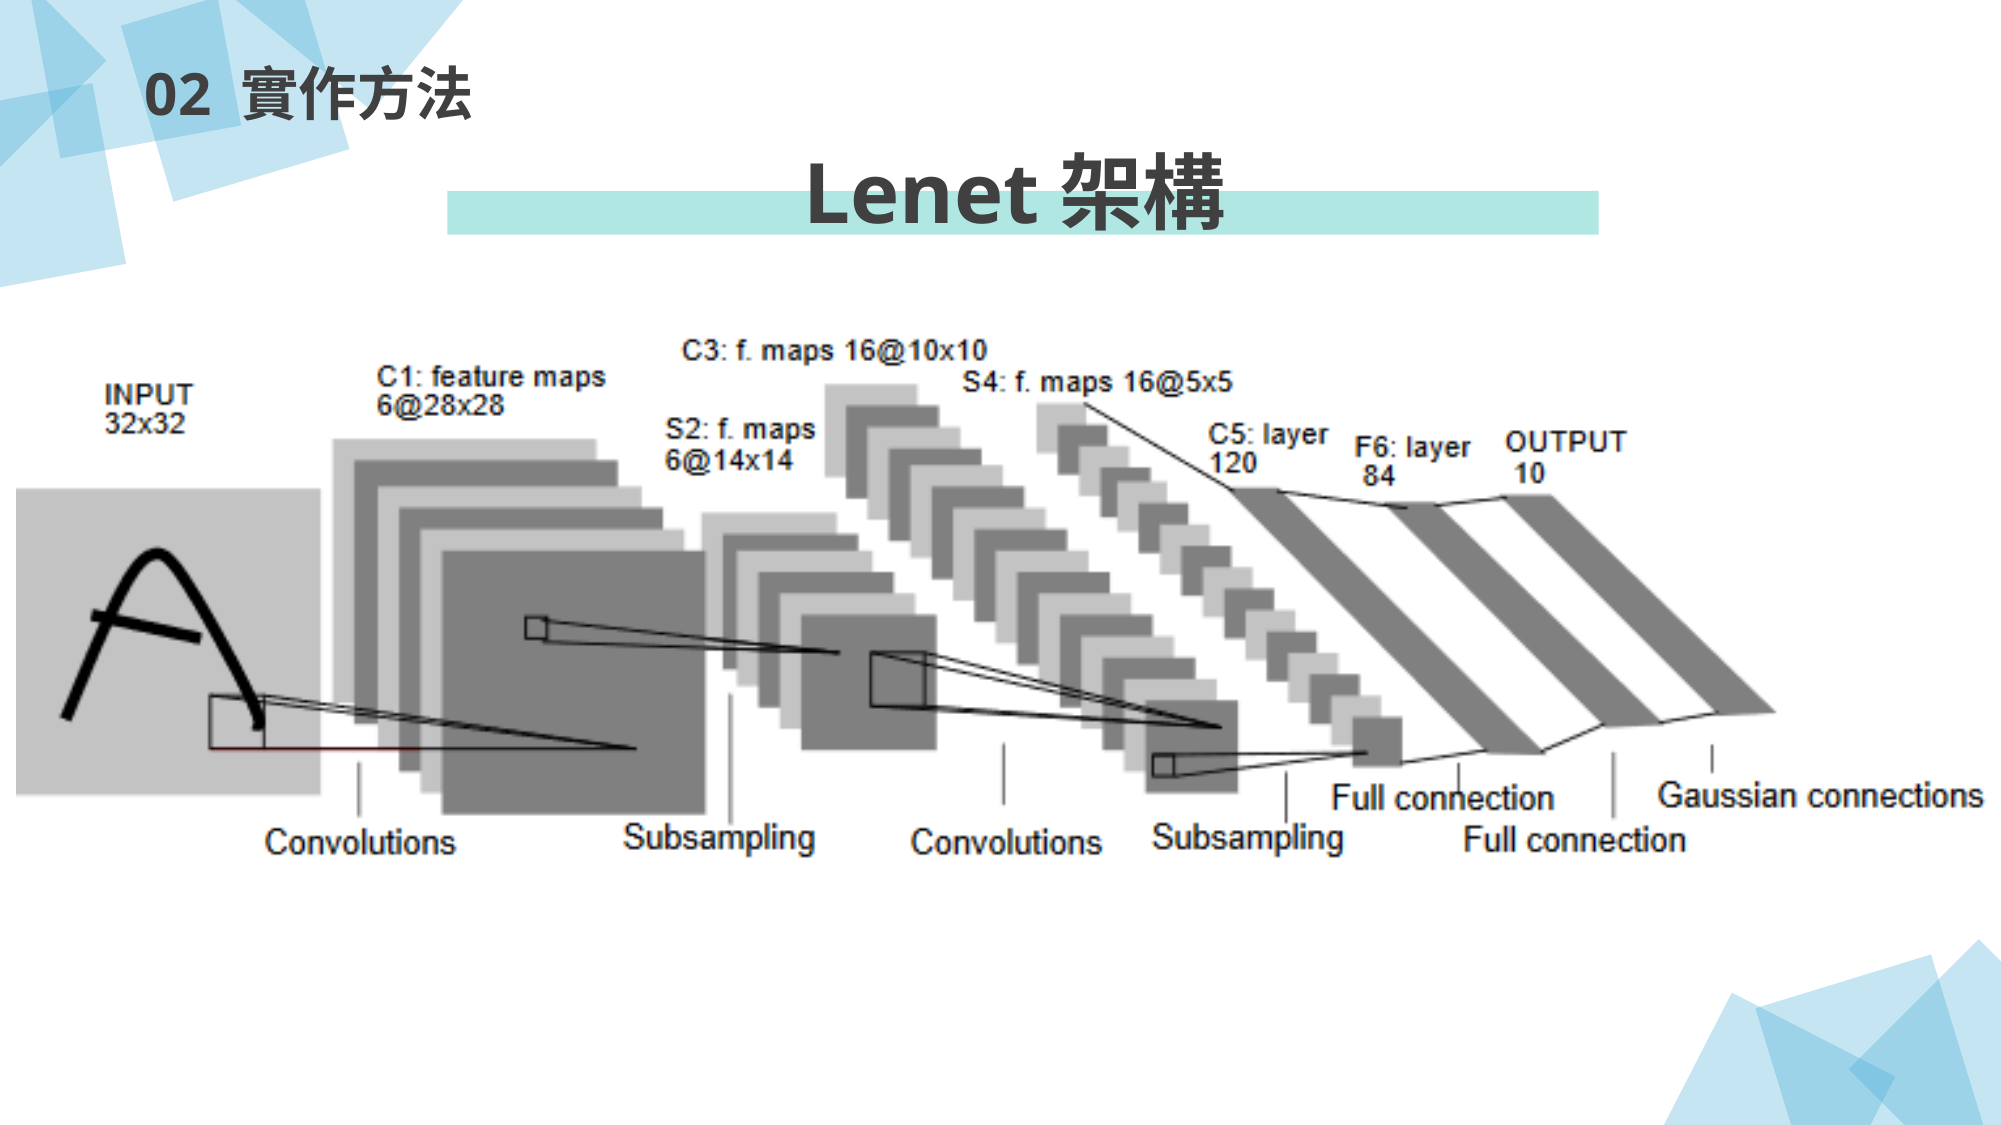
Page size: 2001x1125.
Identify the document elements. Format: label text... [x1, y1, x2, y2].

picture [16, 314, 1989, 897]
text_box Lenet架構 [447, 132, 1583, 248]
list 02 實作方法 [129, 59, 714, 134]
text_box [1583, 190, 1600, 236]
